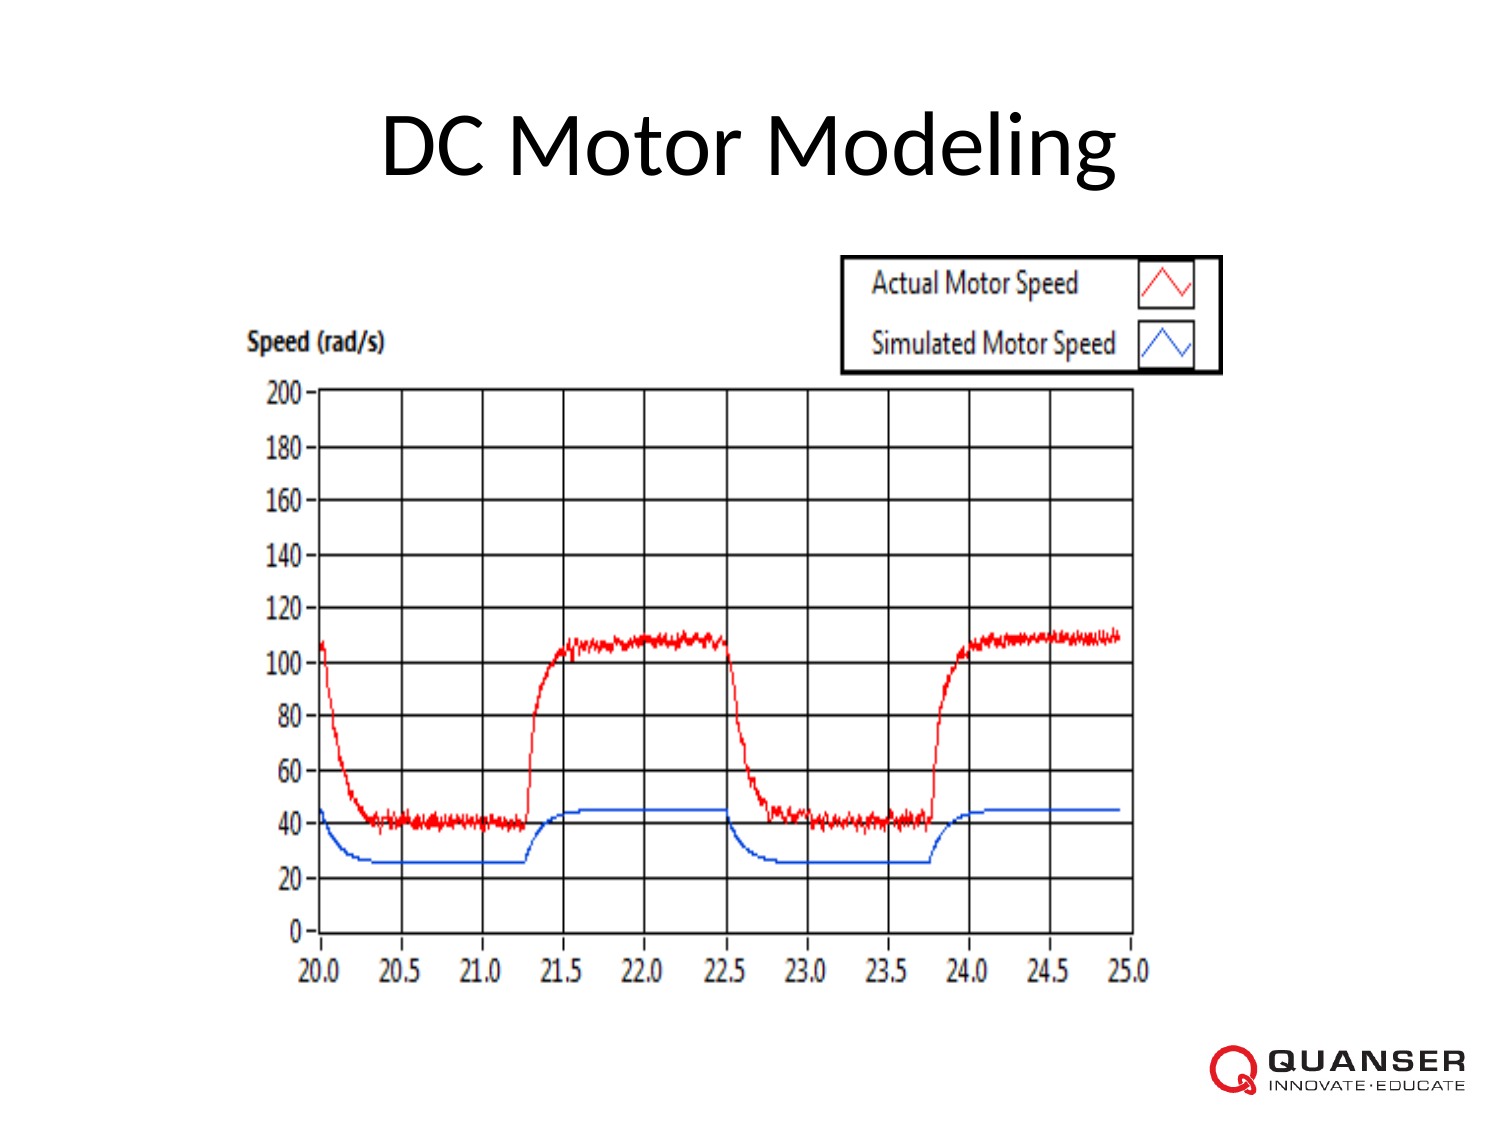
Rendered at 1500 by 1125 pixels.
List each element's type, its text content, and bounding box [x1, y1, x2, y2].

title DC Motor Modeling [75, 45, 1425, 233]
picture [229, 255, 1223, 996]
picture [1175, 1016, 1500, 1125]
